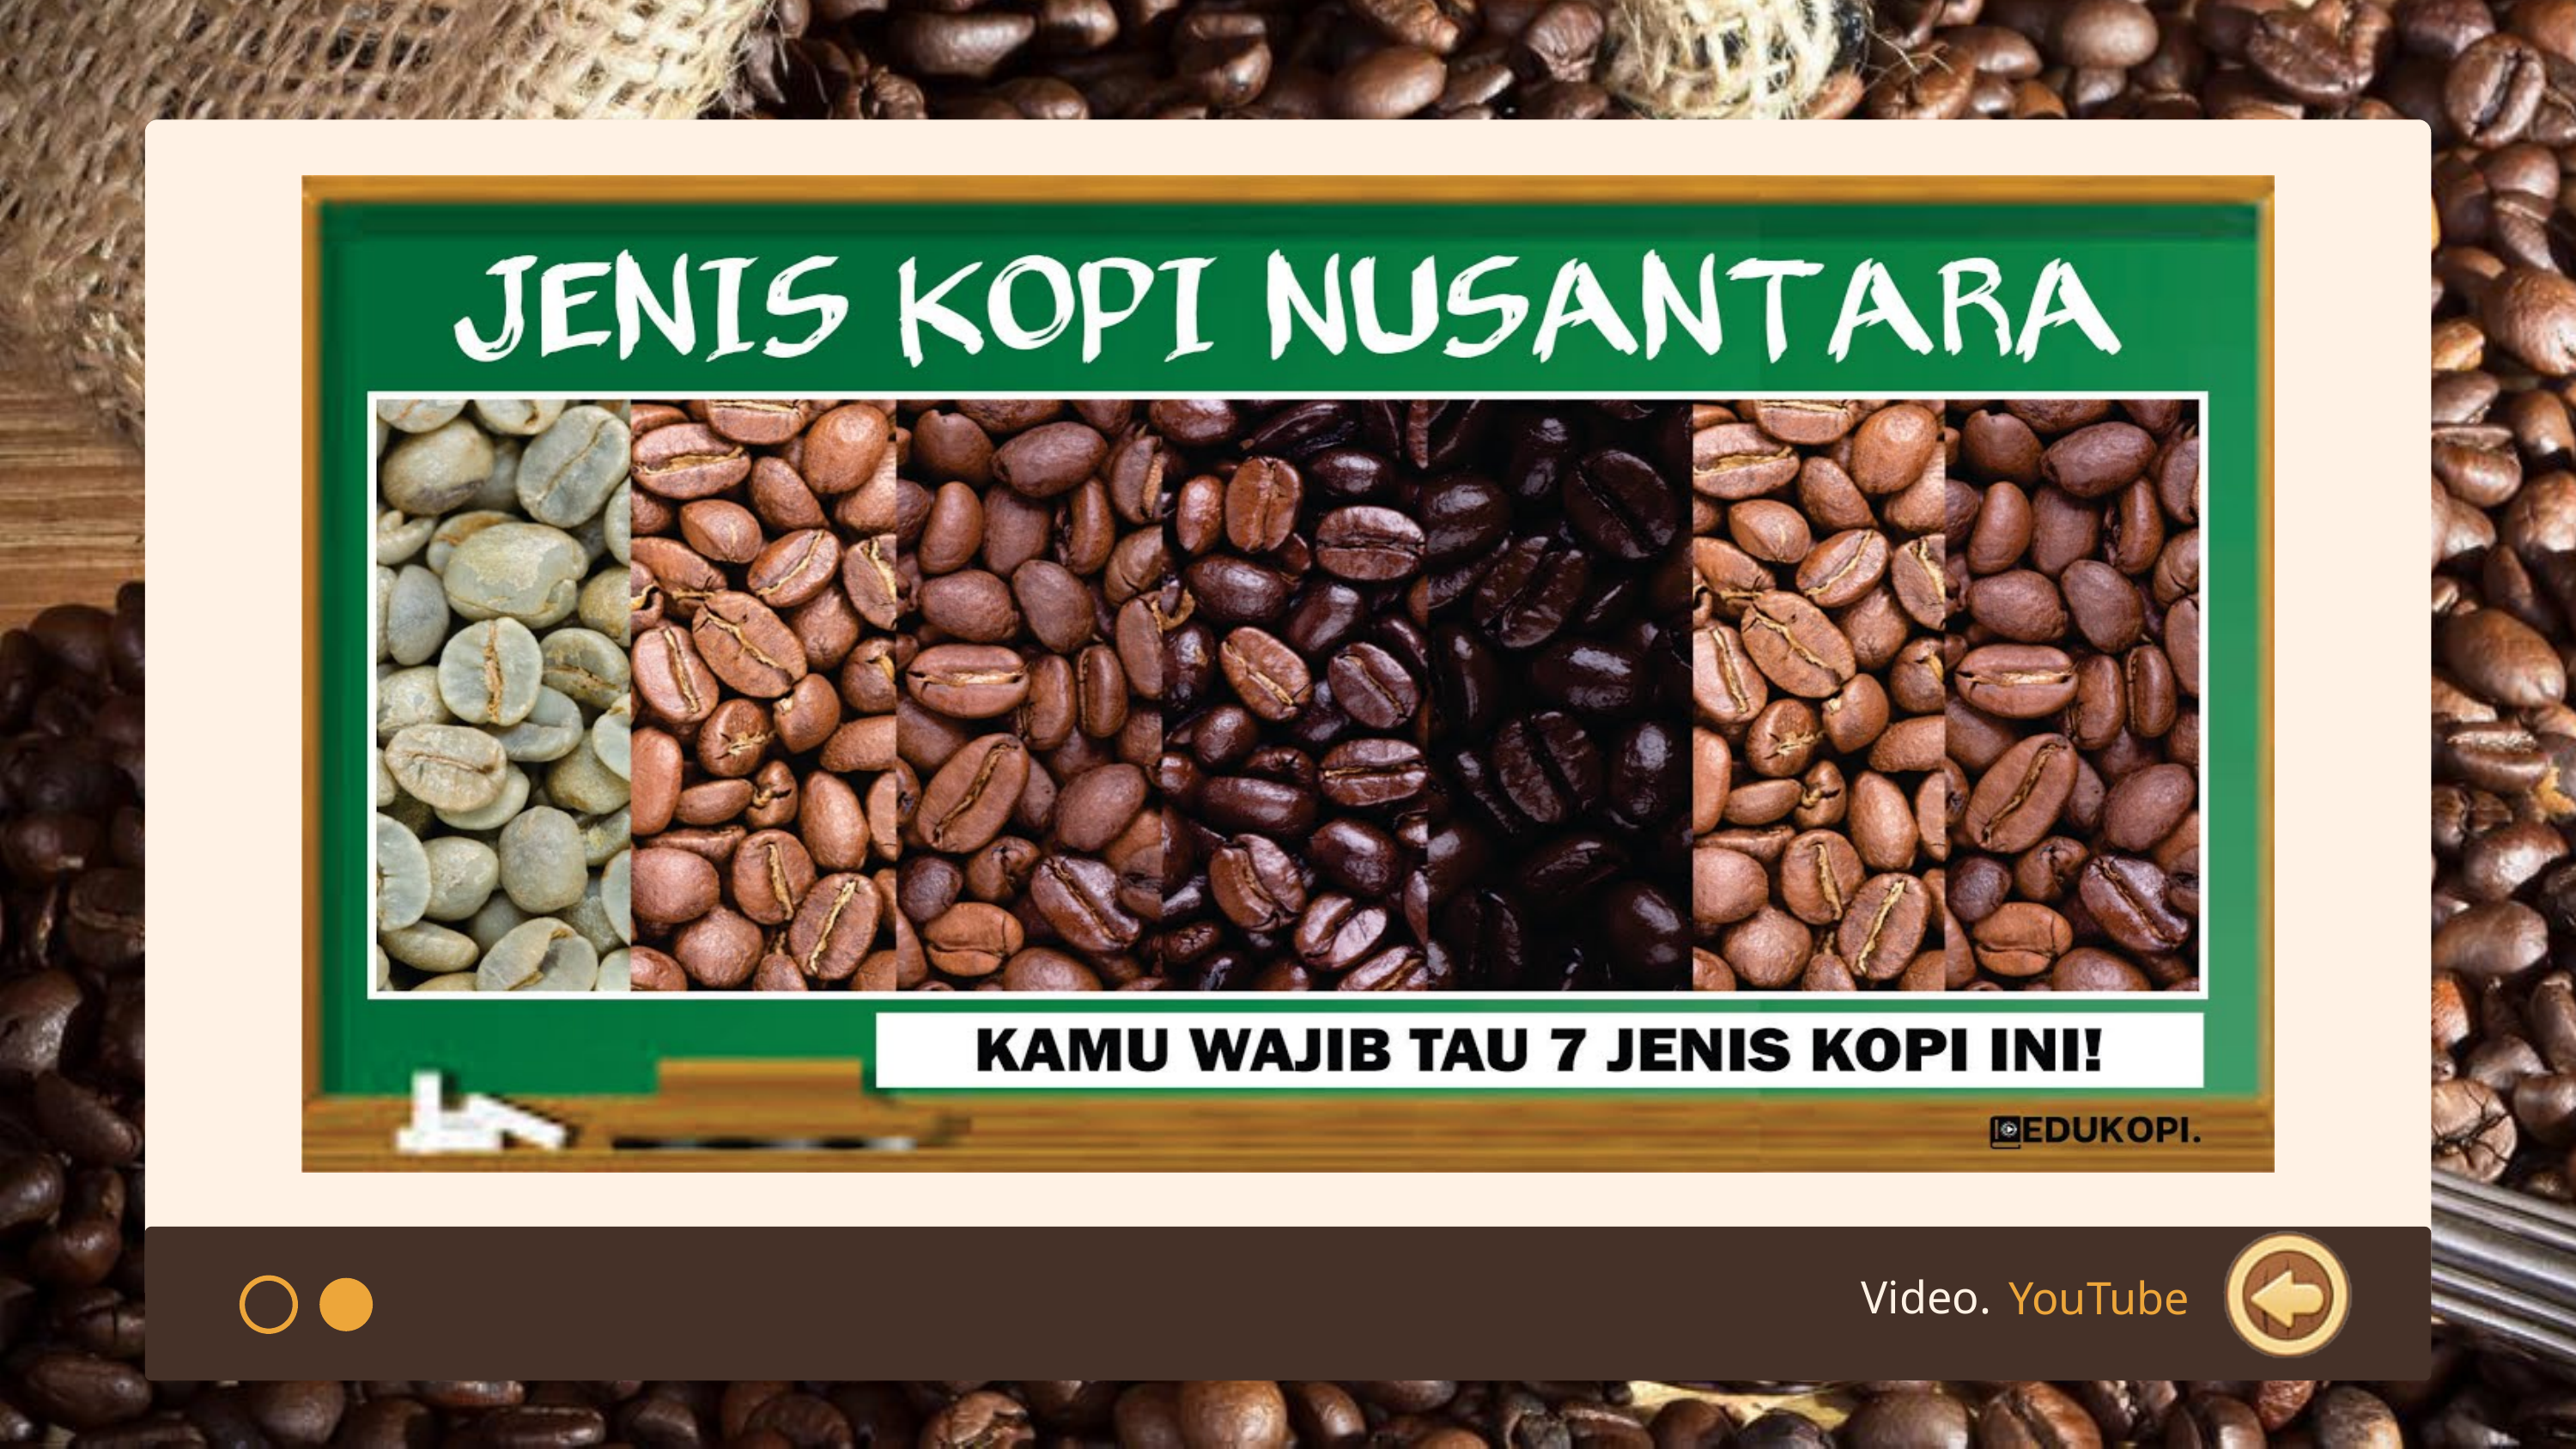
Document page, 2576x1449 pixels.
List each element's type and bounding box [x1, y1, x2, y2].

text_box [144, 1226, 2432, 1381]
text_box [144, 118, 2432, 1226]
picture [0, 0, 2576, 1449]
text_box [241, 1277, 296, 1331]
text_box [301, 175, 2275, 1173]
text_box [319, 1277, 374, 1331]
